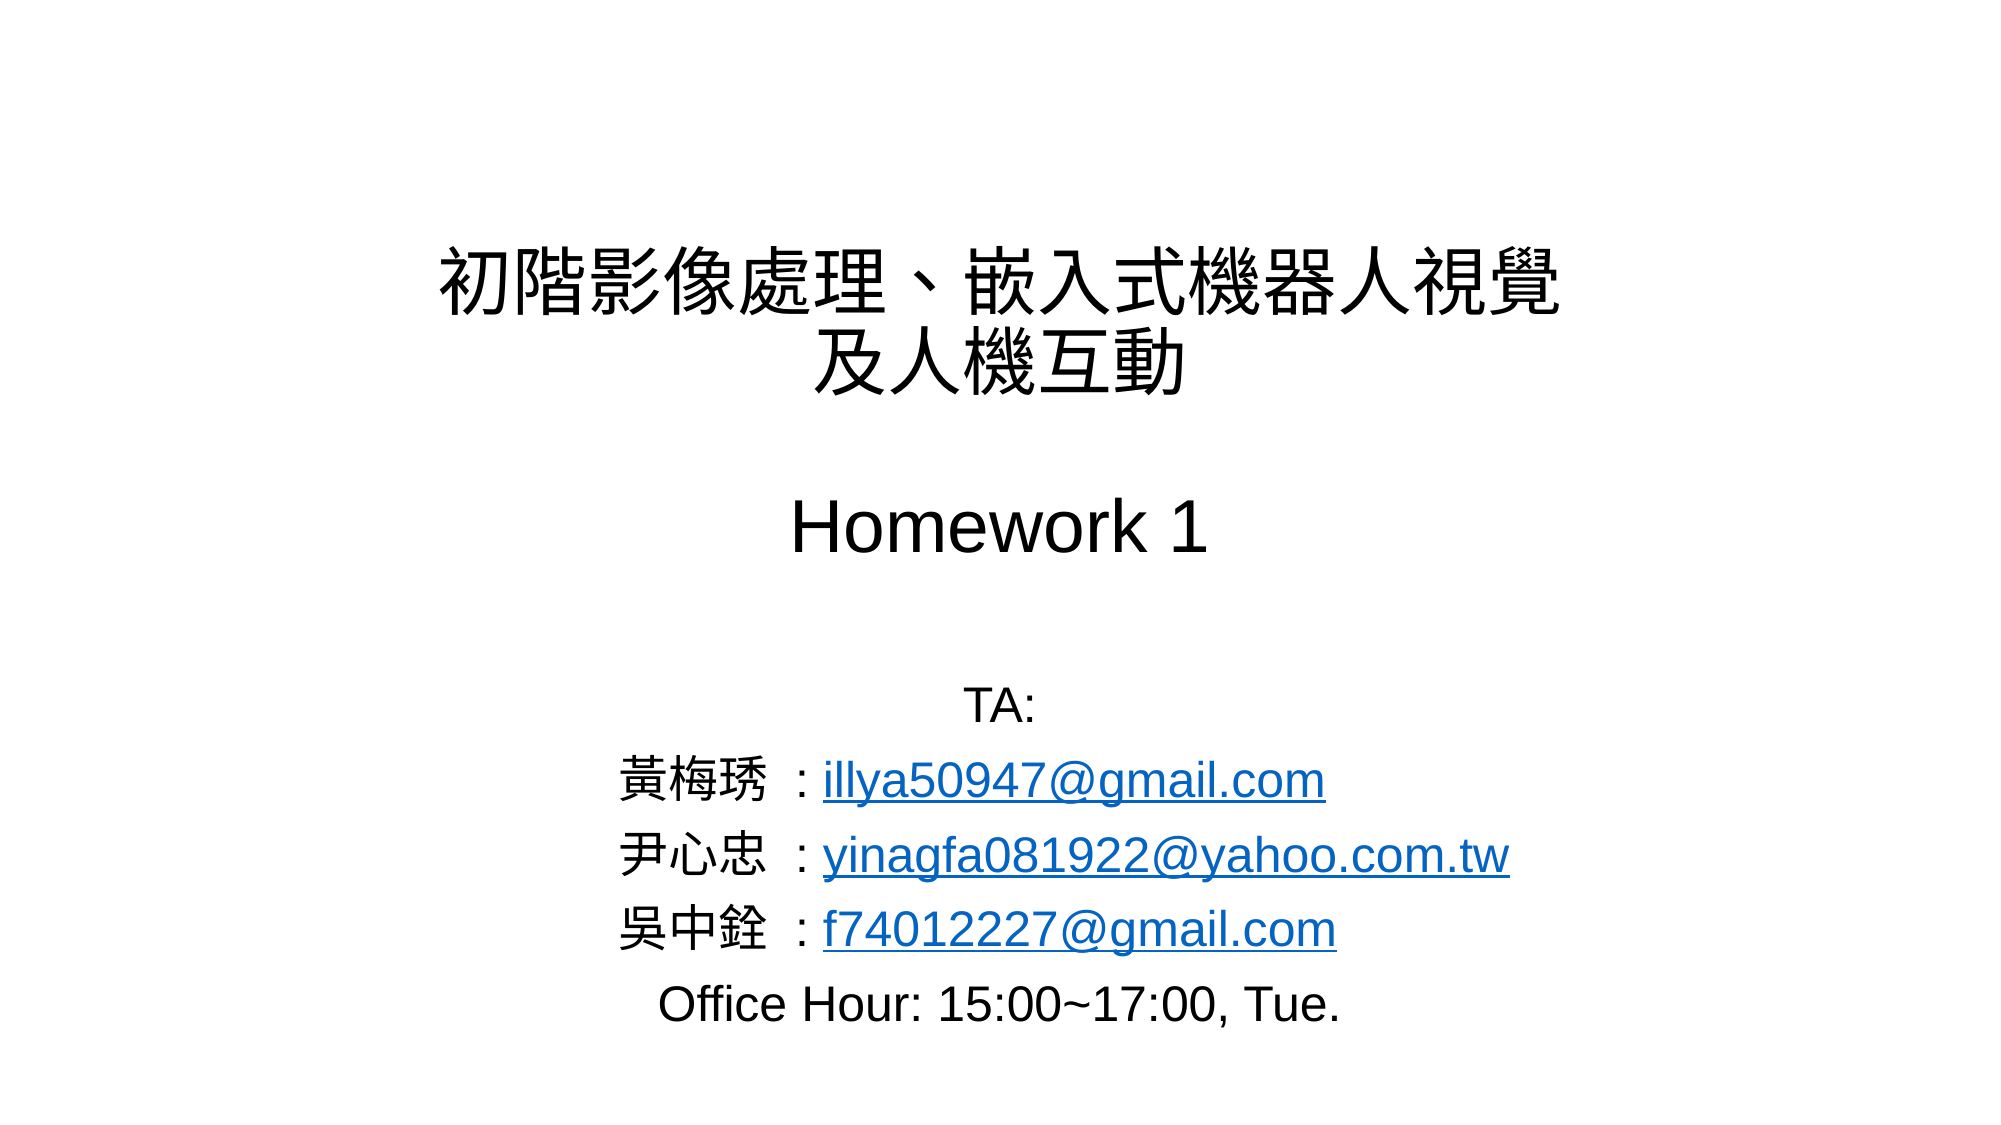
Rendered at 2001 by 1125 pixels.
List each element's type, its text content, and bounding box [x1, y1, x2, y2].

subtitle TA: 黃梅琇 : illya50947@gmail.com 尹心忠 : yinagfa081922@yahoo.com.tw 吳中銓 : f74012227@gmail.com Office Hour: 15:00~17:00, Tue. [249, 590, 1750, 1047]
title 初階影像處理、嵌入式機器人視覺 及人機互動 Homework 1 [249, 184, 1750, 576]
